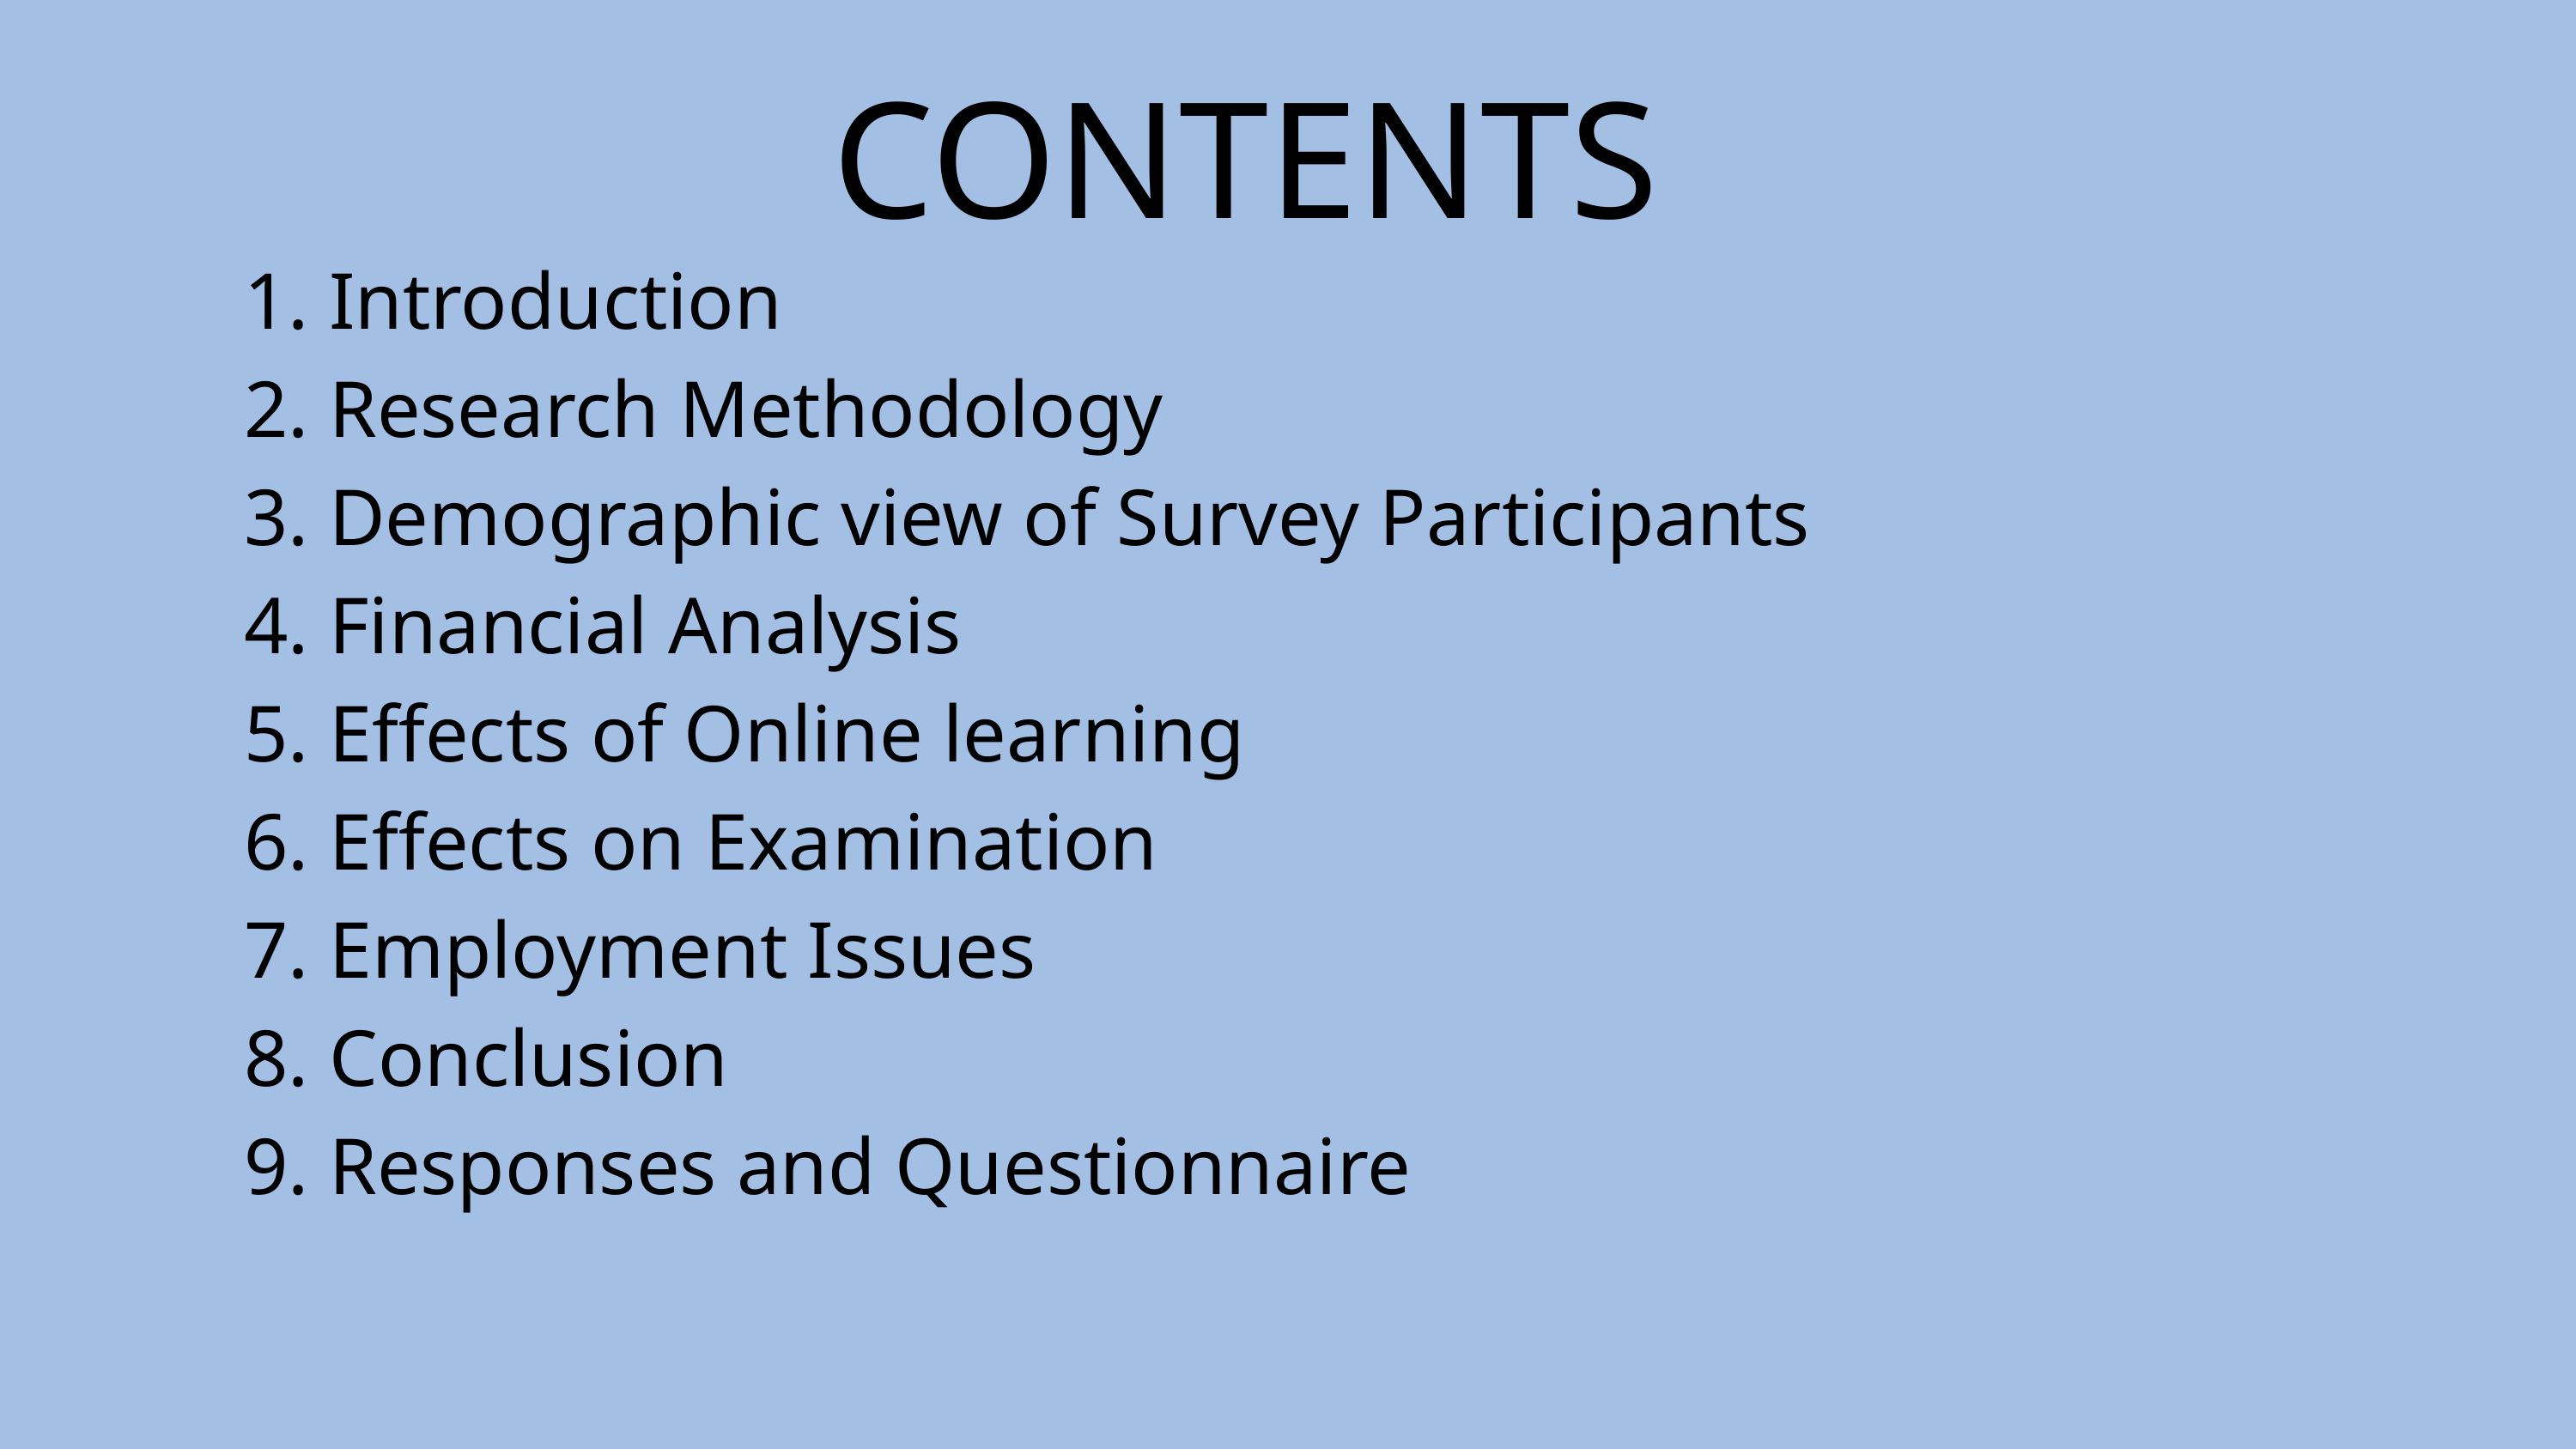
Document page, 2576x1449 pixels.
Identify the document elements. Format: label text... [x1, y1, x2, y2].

text_box 1. Introduction 2. Research Methodology 3. Demographic view of Survey Participants 4. Financial Analysis 5. Effects of Online learning 6. Effects on Examination 7. Employment Issues 8. Conclusion 9. Responses and Questionnaire [244, 236, 1820, 1210]
text_box CONTENTS [808, 25, 1682, 236]
